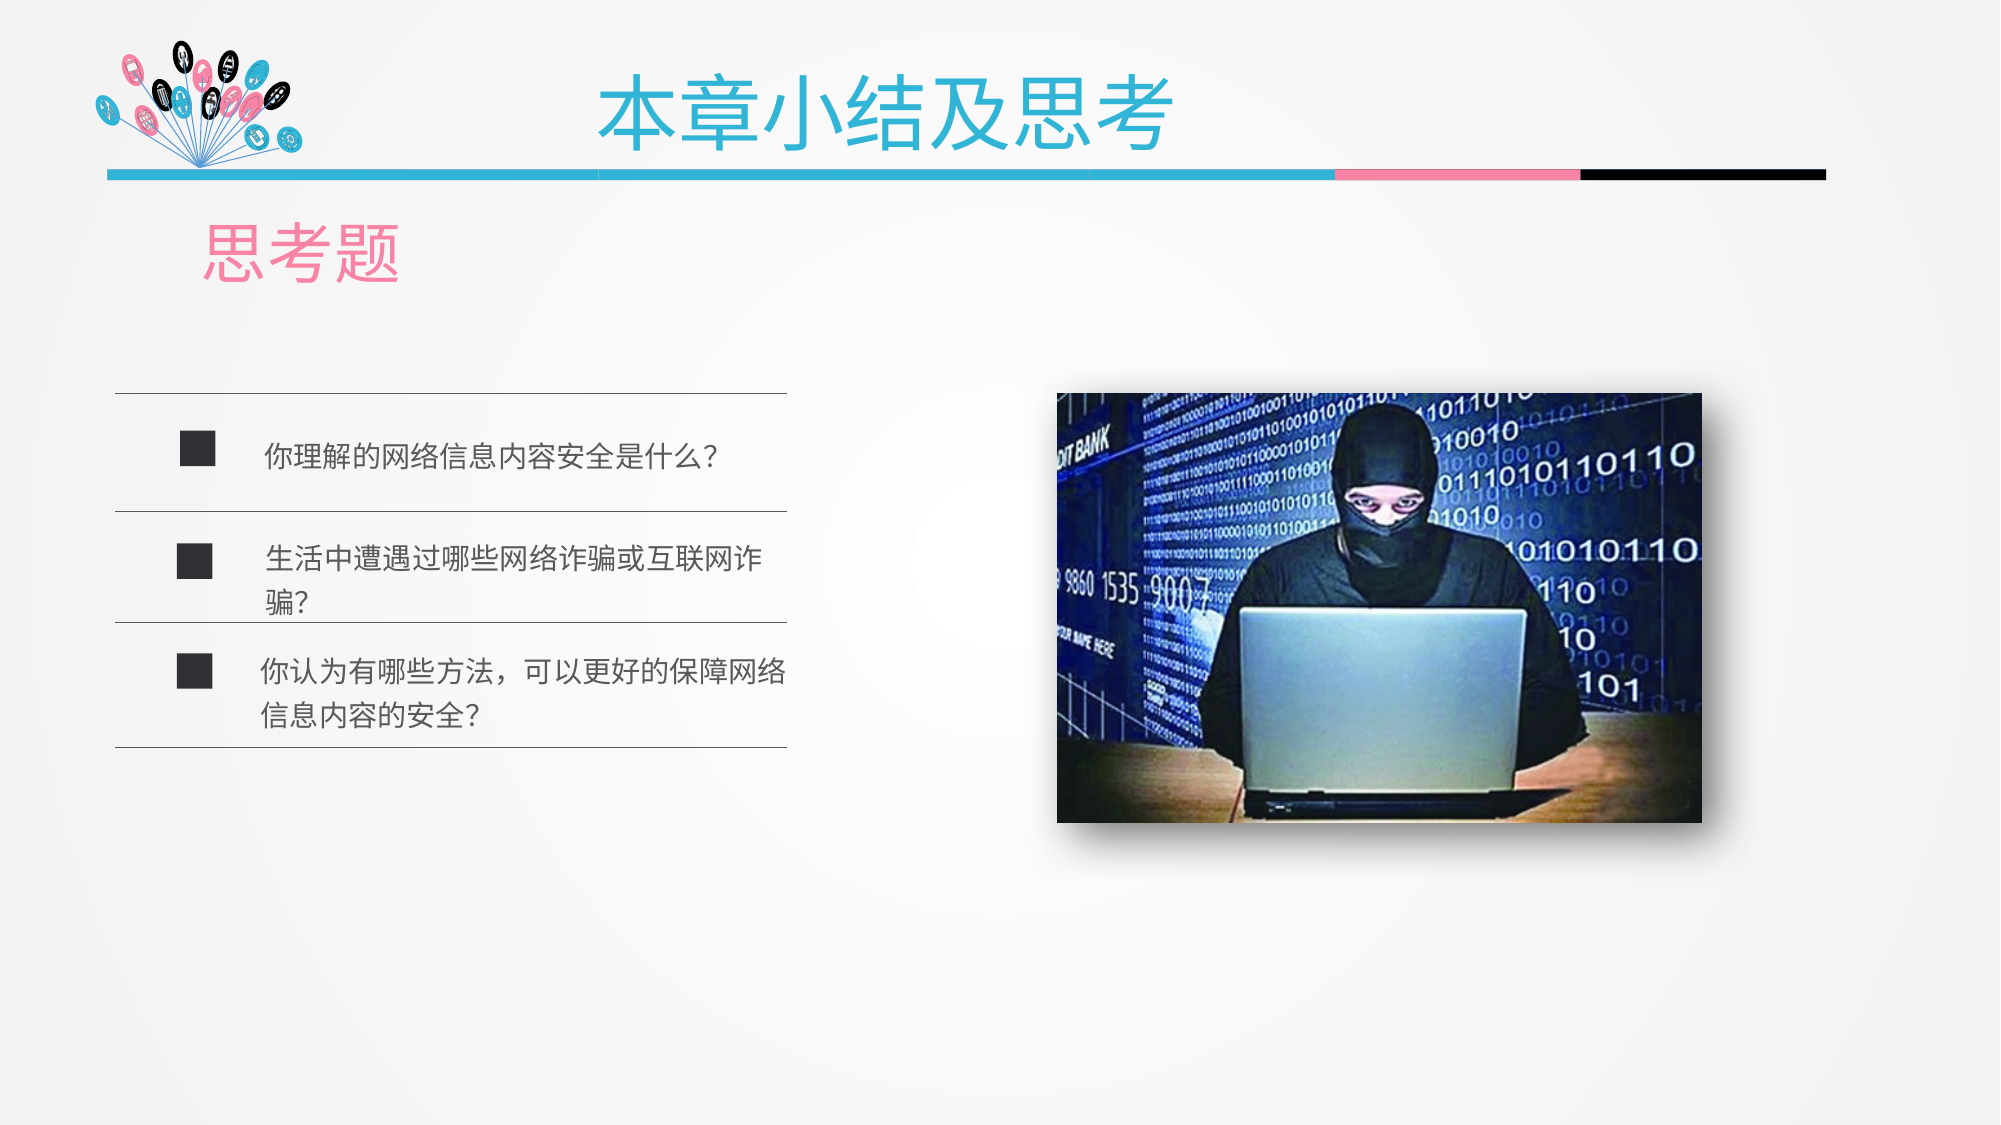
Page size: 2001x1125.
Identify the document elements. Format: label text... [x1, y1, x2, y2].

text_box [99, 42, 300, 168]
text_box 思考题 [185, 204, 416, 300]
text_box [179, 430, 216, 467]
text_box 你理解的网络信息内容安全是什么？ [249, 422, 788, 482]
text_box [176, 542, 213, 580]
picture [1057, 393, 1702, 823]
text_box 本章小结及思考 [580, 54, 1194, 169]
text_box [107, 169, 1827, 181]
text_box 生活中遭遇过哪些网络诈骗或互联网诈骗？ [250, 524, 801, 627]
text_box [176, 652, 213, 690]
text_box 你认为有哪些方法，可以更好的保障网络信息内容的安全？ [245, 637, 829, 740]
